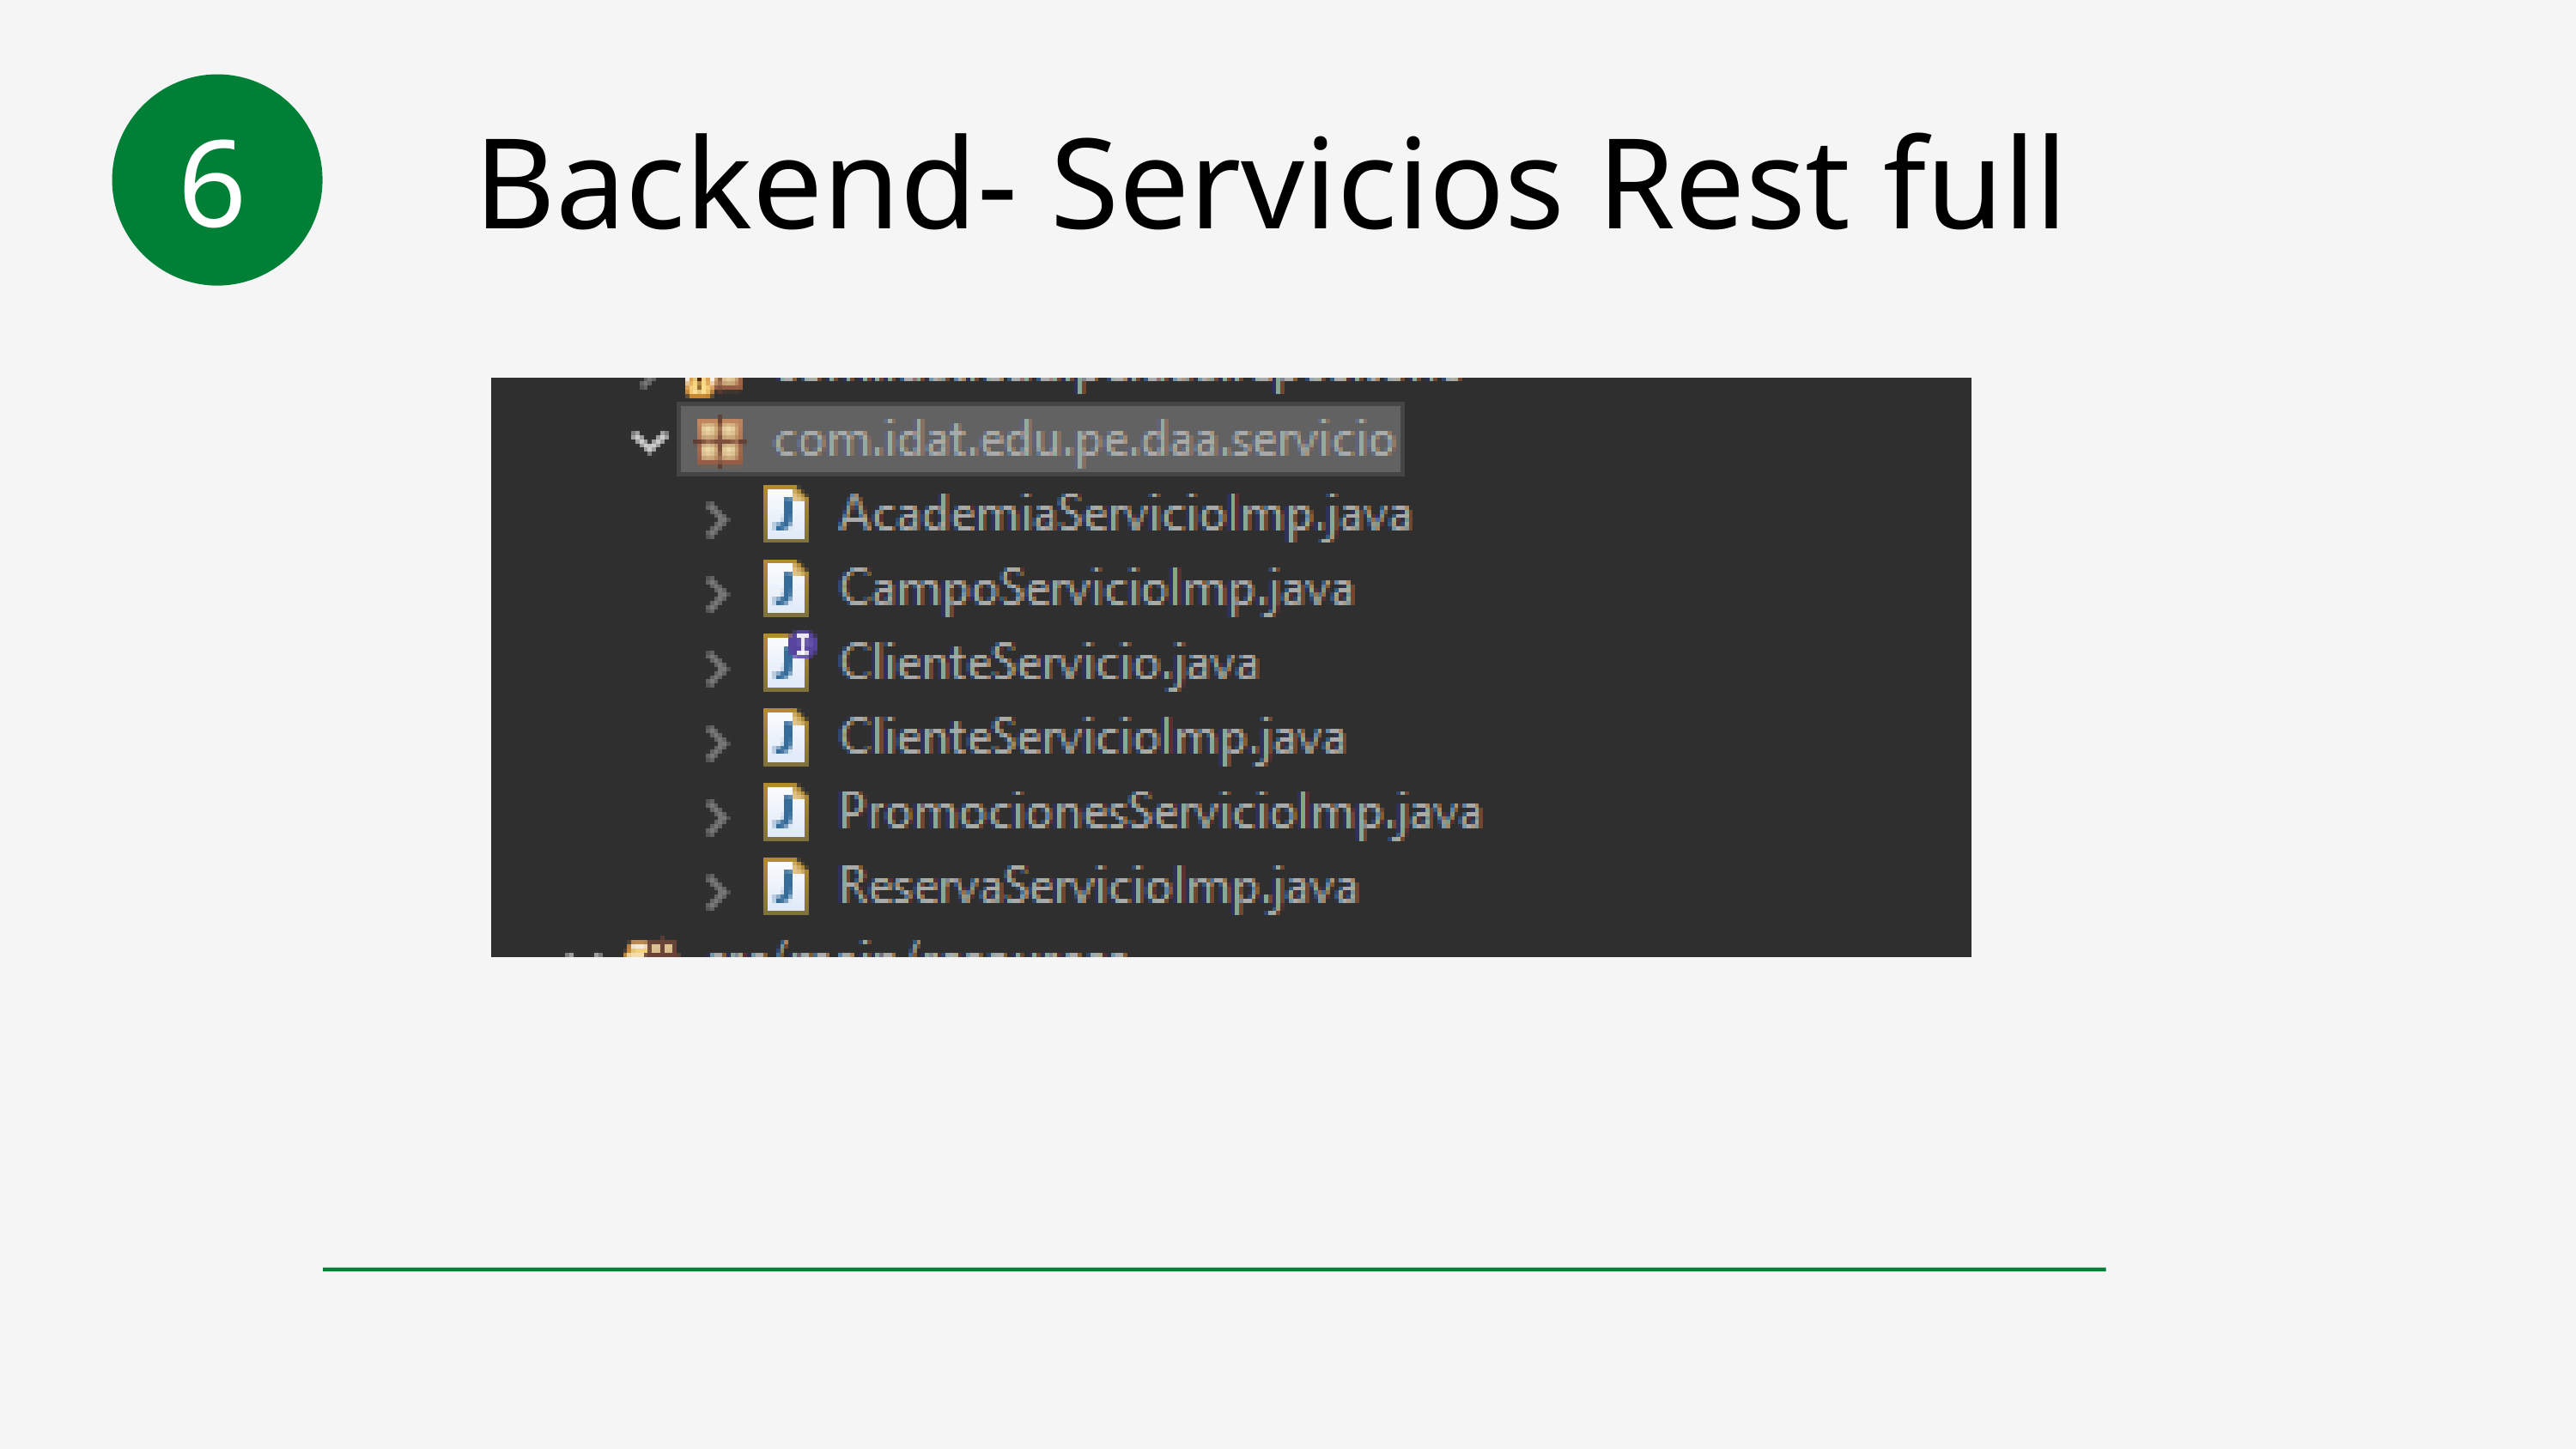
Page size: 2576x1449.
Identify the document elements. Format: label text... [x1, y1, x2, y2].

text_box Backend- Servicios Rest full [352, 78, 2224, 254]
picture [490, 378, 1971, 957]
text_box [111, 74, 324, 286]
